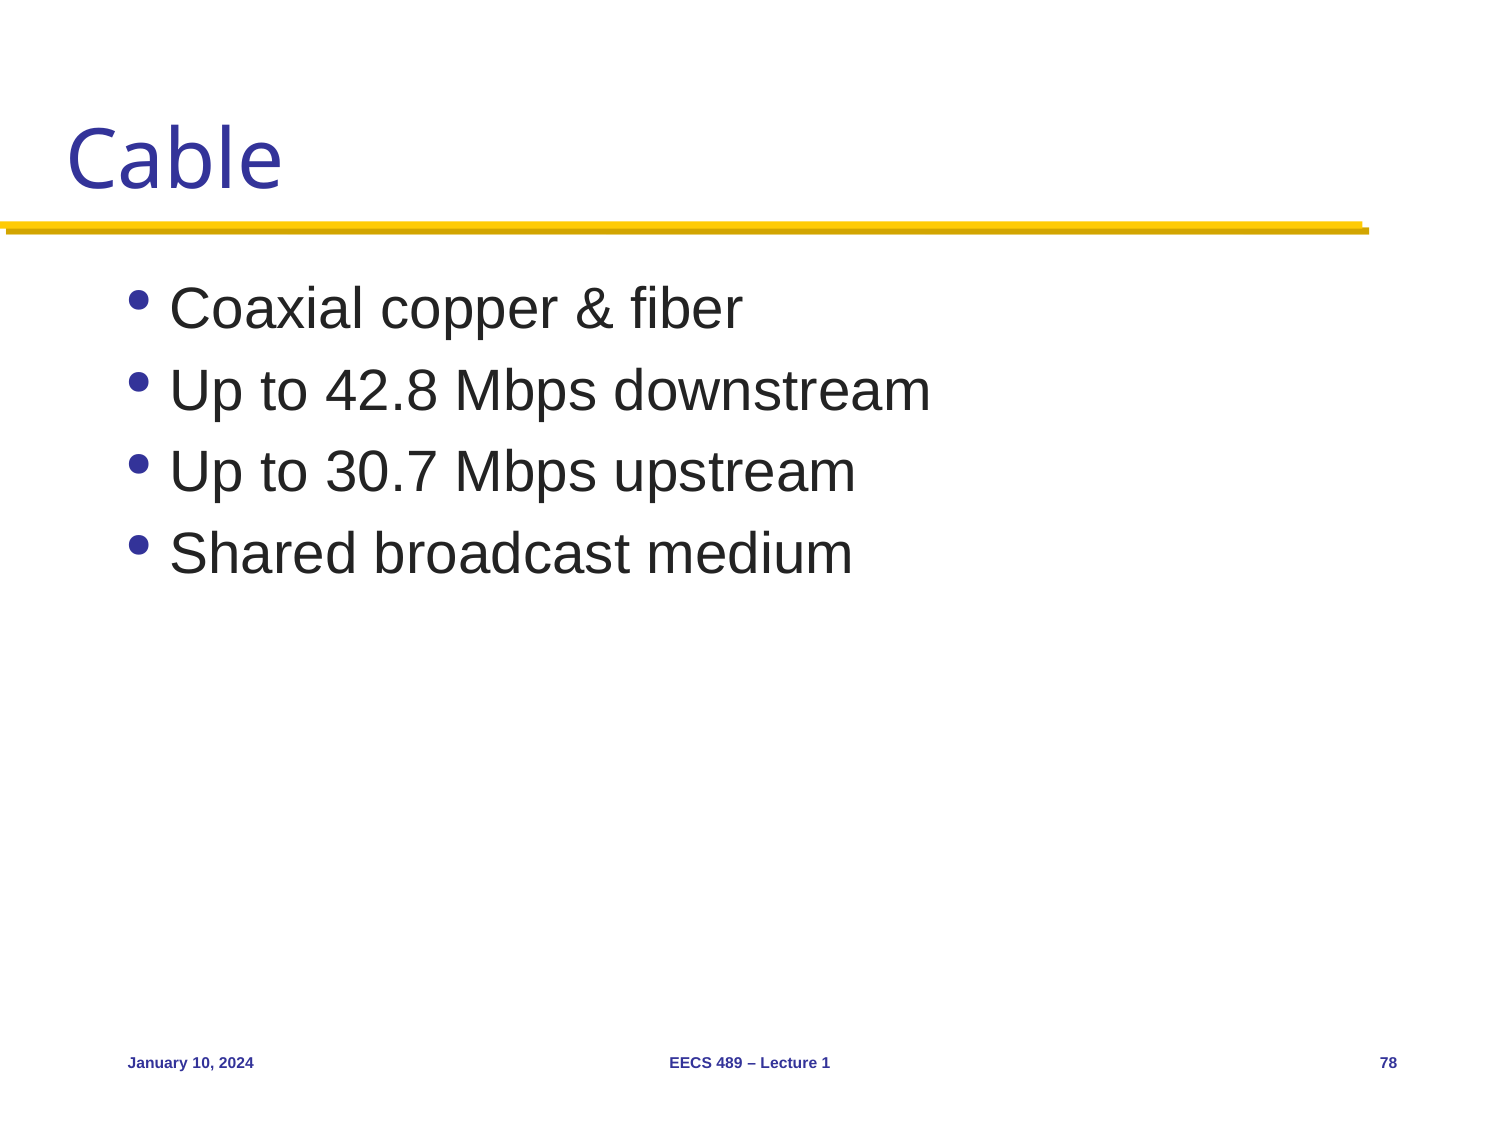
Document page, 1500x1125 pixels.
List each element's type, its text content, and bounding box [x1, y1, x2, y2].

title Cable [49, 24, 1451, 213]
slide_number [112, 1024, 426, 1101]
list Coaxial copper & fiber Up to 42.8 Mbps downstream Up to 30.7 Mbps upstream Shared broadcast medium [112, 262, 1413, 988]
footer EECS 489 – Lecture 1 [512, 1024, 988, 1101]
slide_number 78 [1312, 1024, 1413, 1101]
